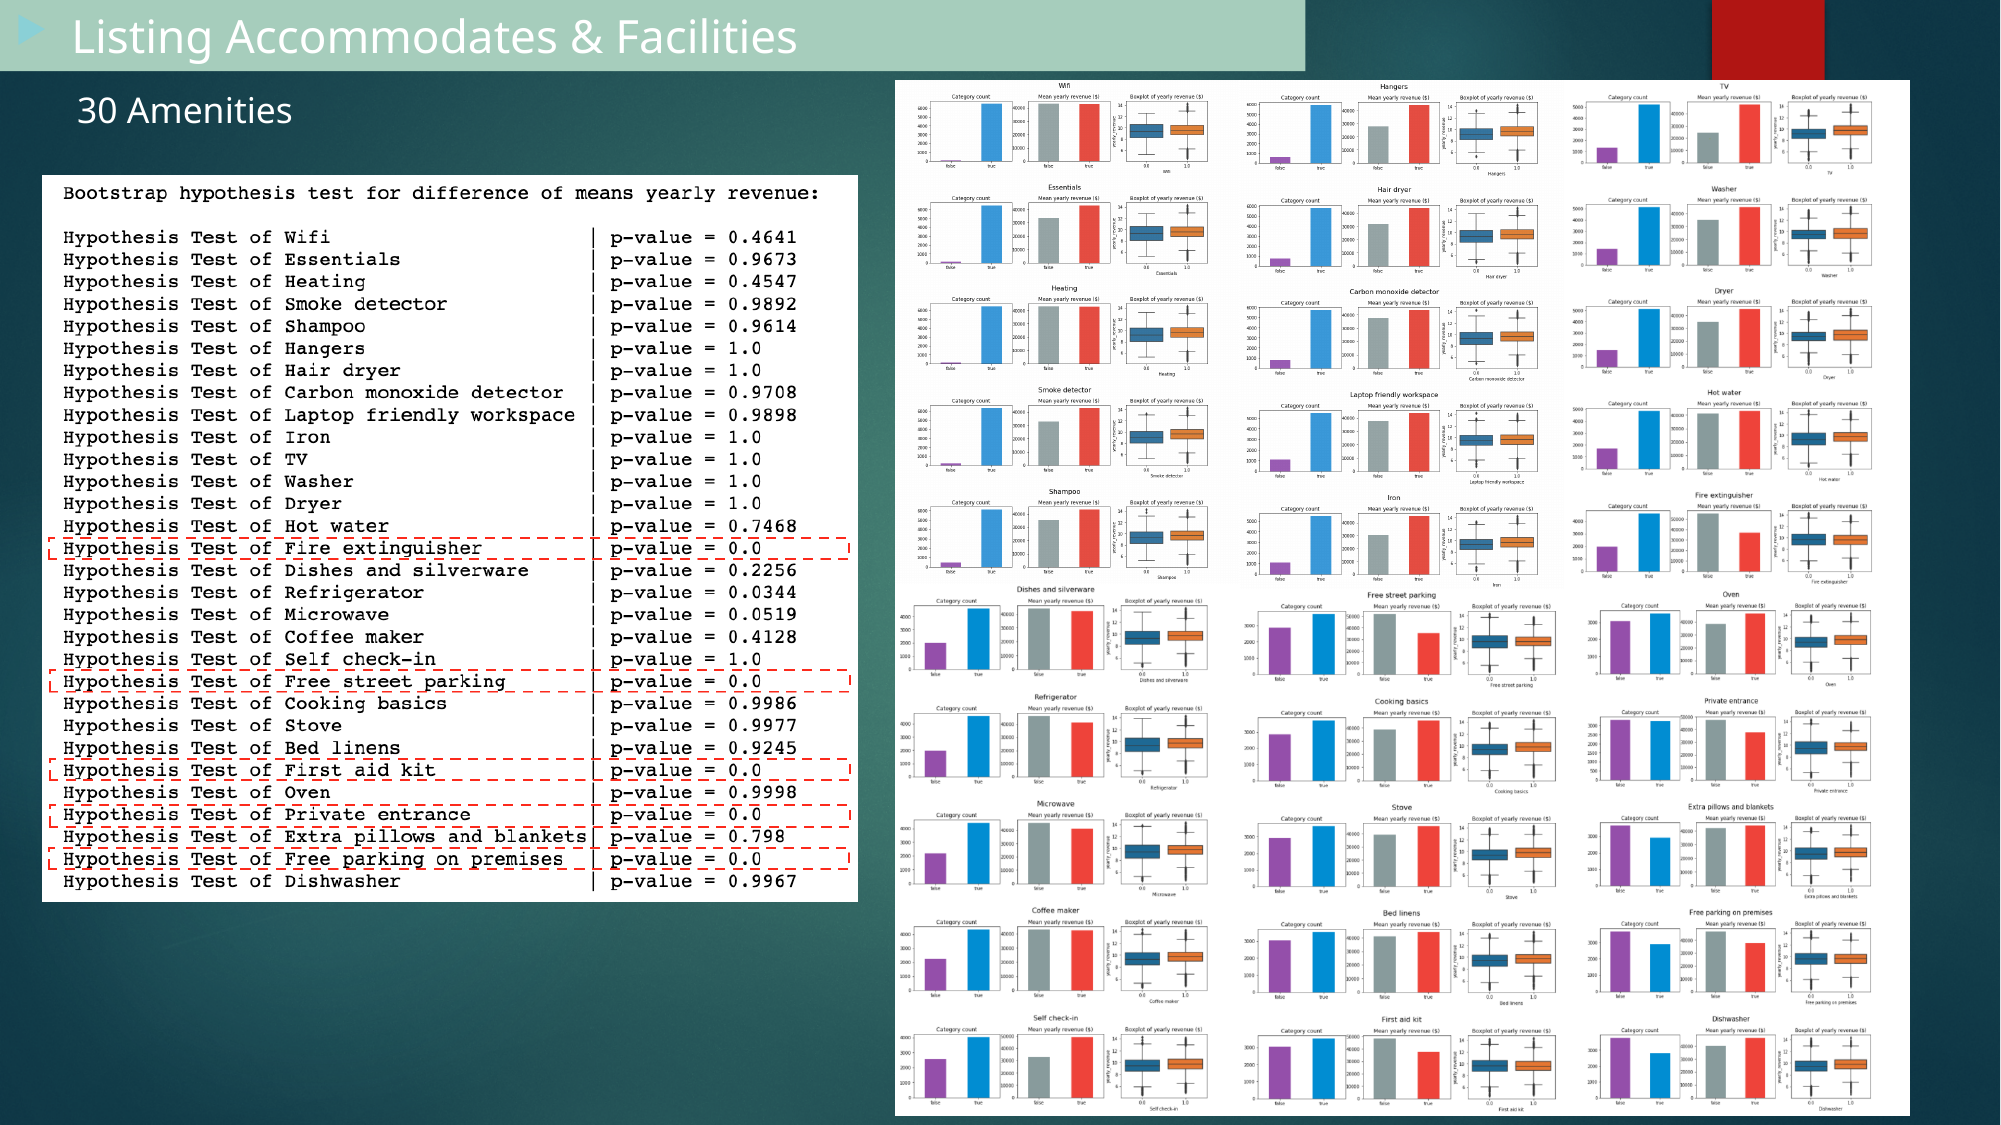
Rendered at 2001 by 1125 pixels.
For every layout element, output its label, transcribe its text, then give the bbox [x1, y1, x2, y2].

picture [0, 175, 858, 1125]
picture [895, 0, 1910, 1125]
text_box Listing Accommodates & Facilities [0, 0, 1306, 72]
text_box 30 Amenities [62, 80, 360, 131]
